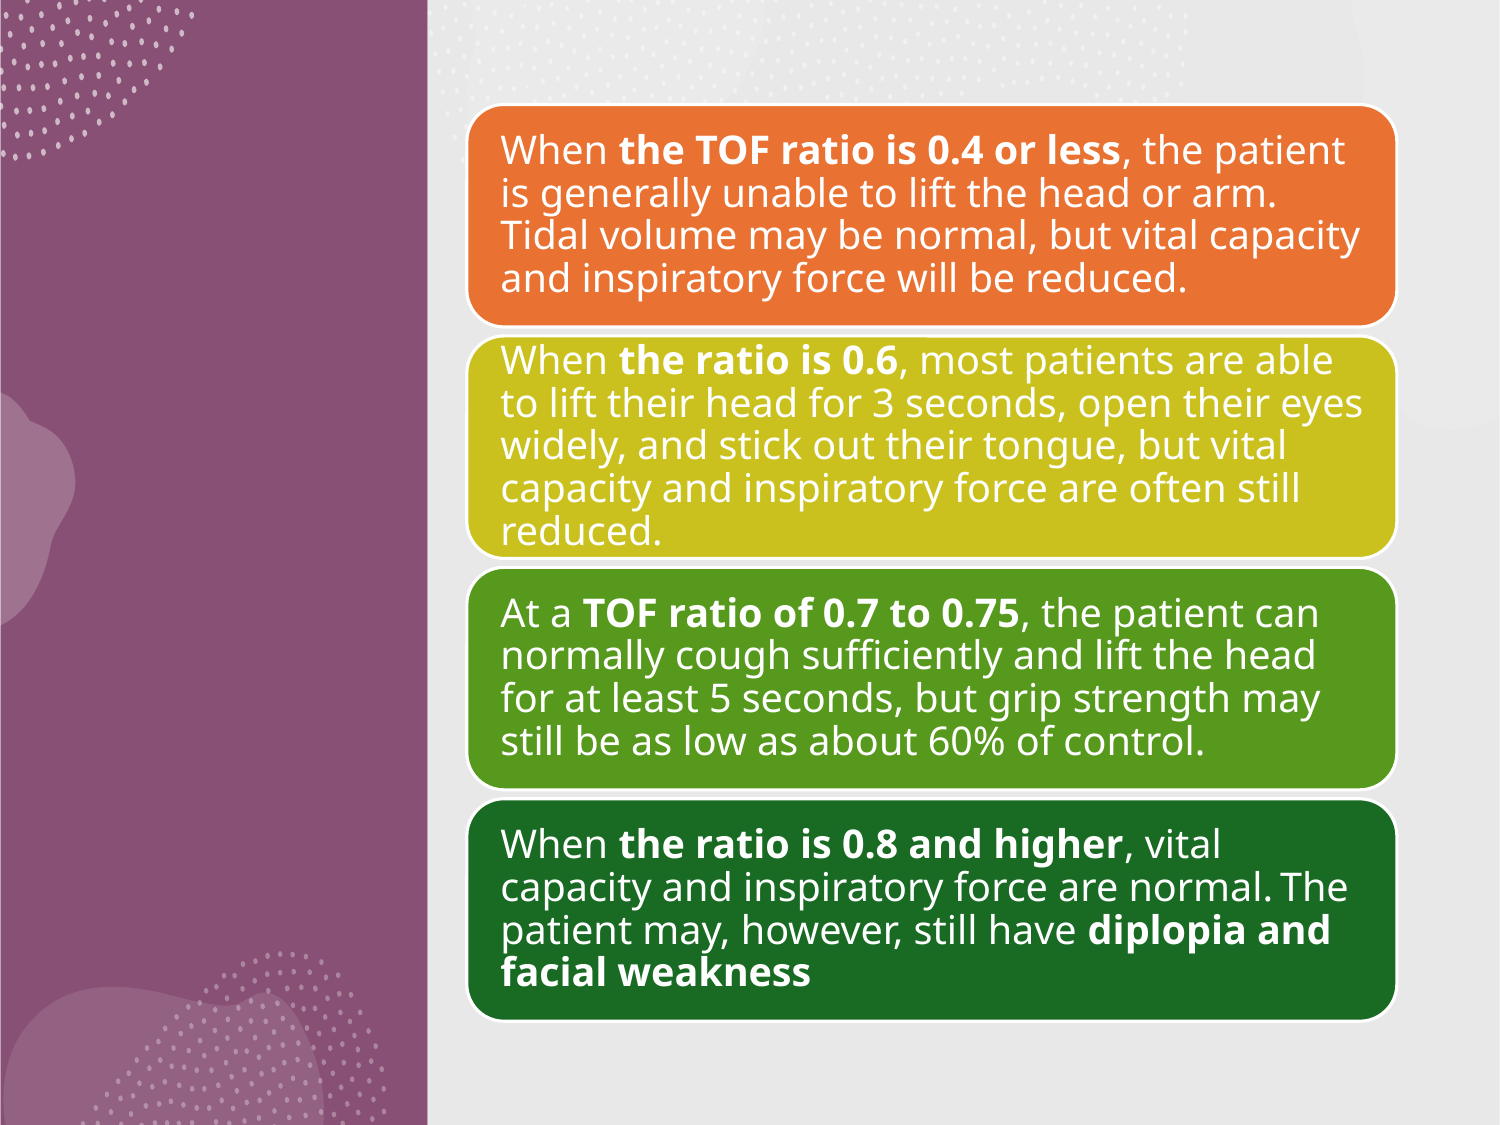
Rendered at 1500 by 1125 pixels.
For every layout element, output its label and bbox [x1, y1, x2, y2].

text_box [0, 0, 1500, 1125]
list [466, 46, 1398, 1079]
